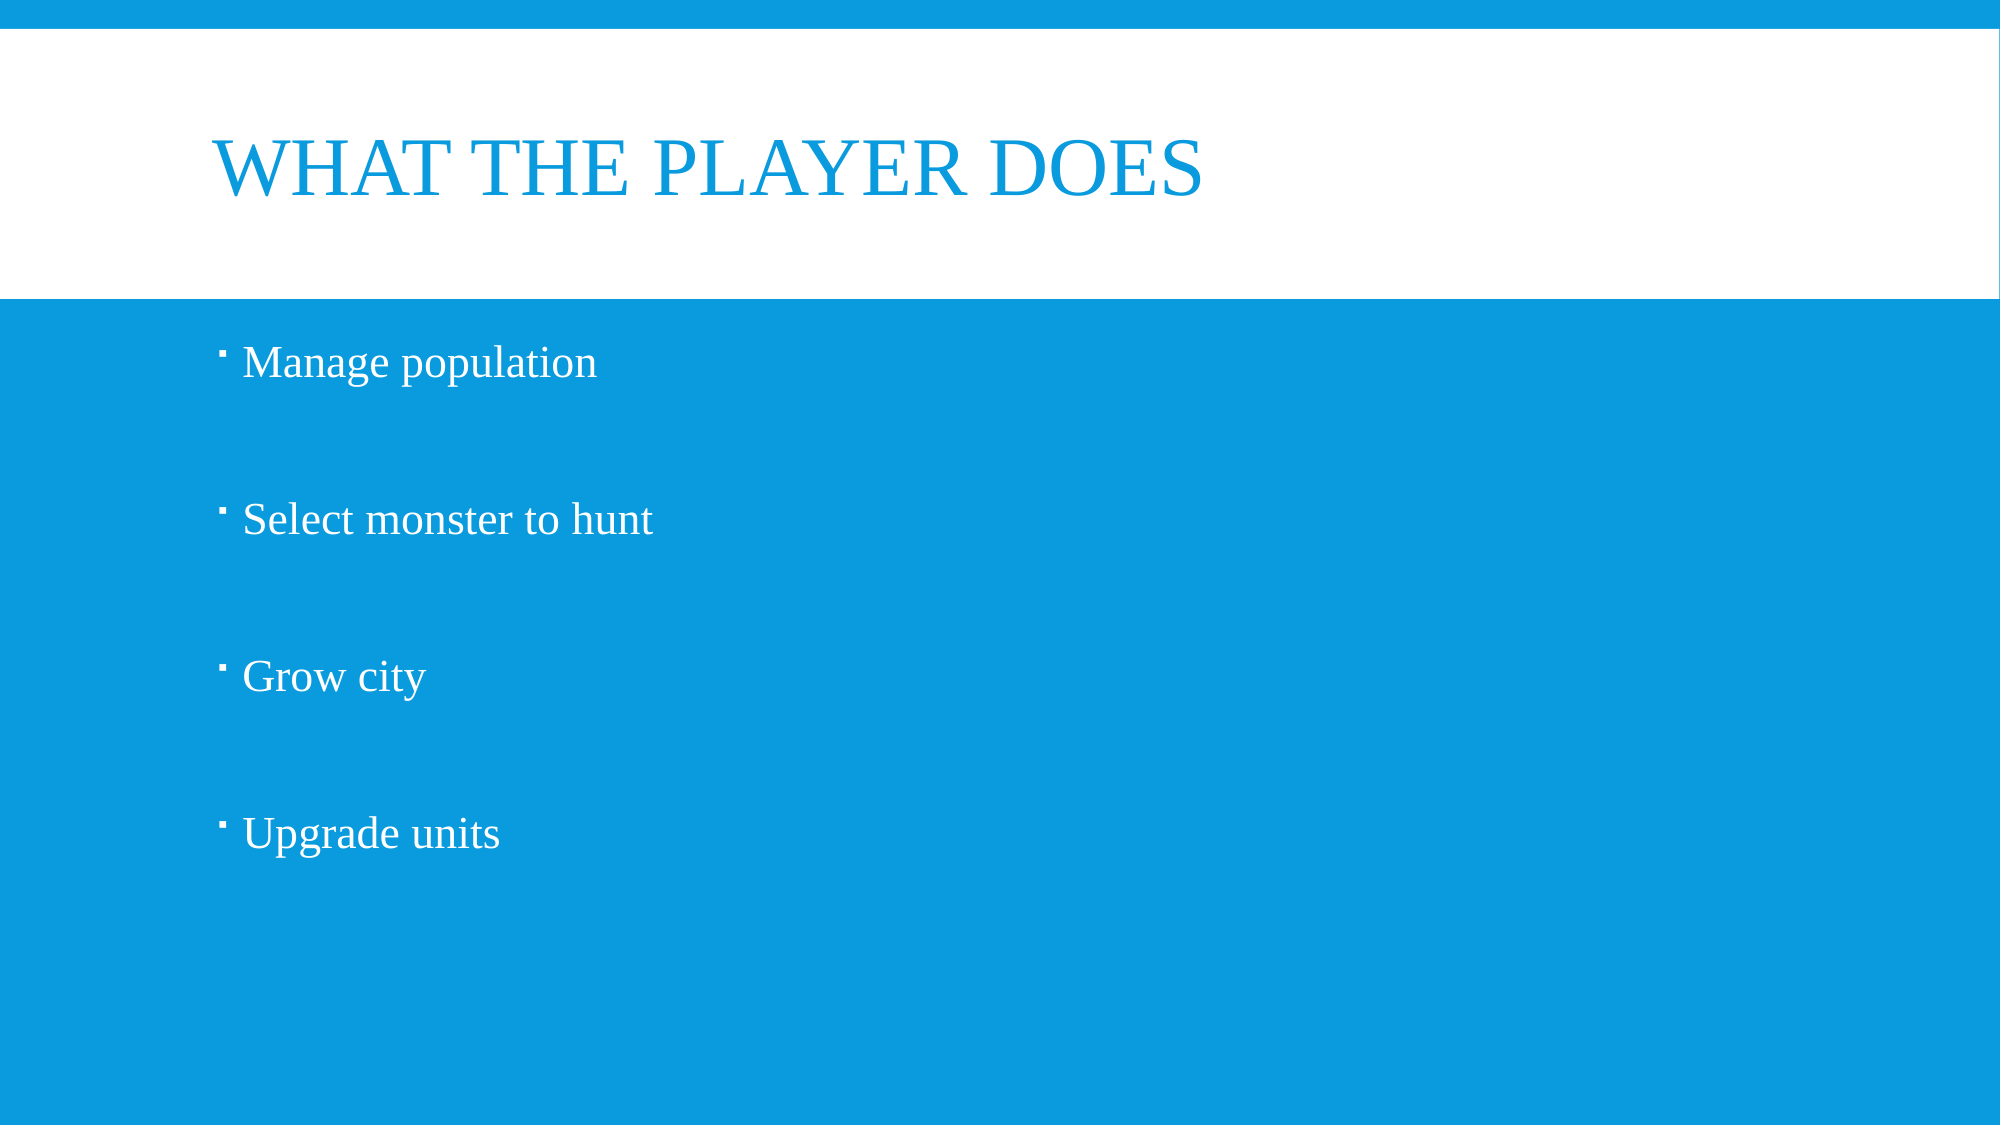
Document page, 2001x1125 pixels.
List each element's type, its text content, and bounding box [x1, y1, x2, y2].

list Manage population Select monster to hunt Grow city Upgrade units [197, 329, 1803, 1020]
title What the player does [197, 46, 1803, 295]
